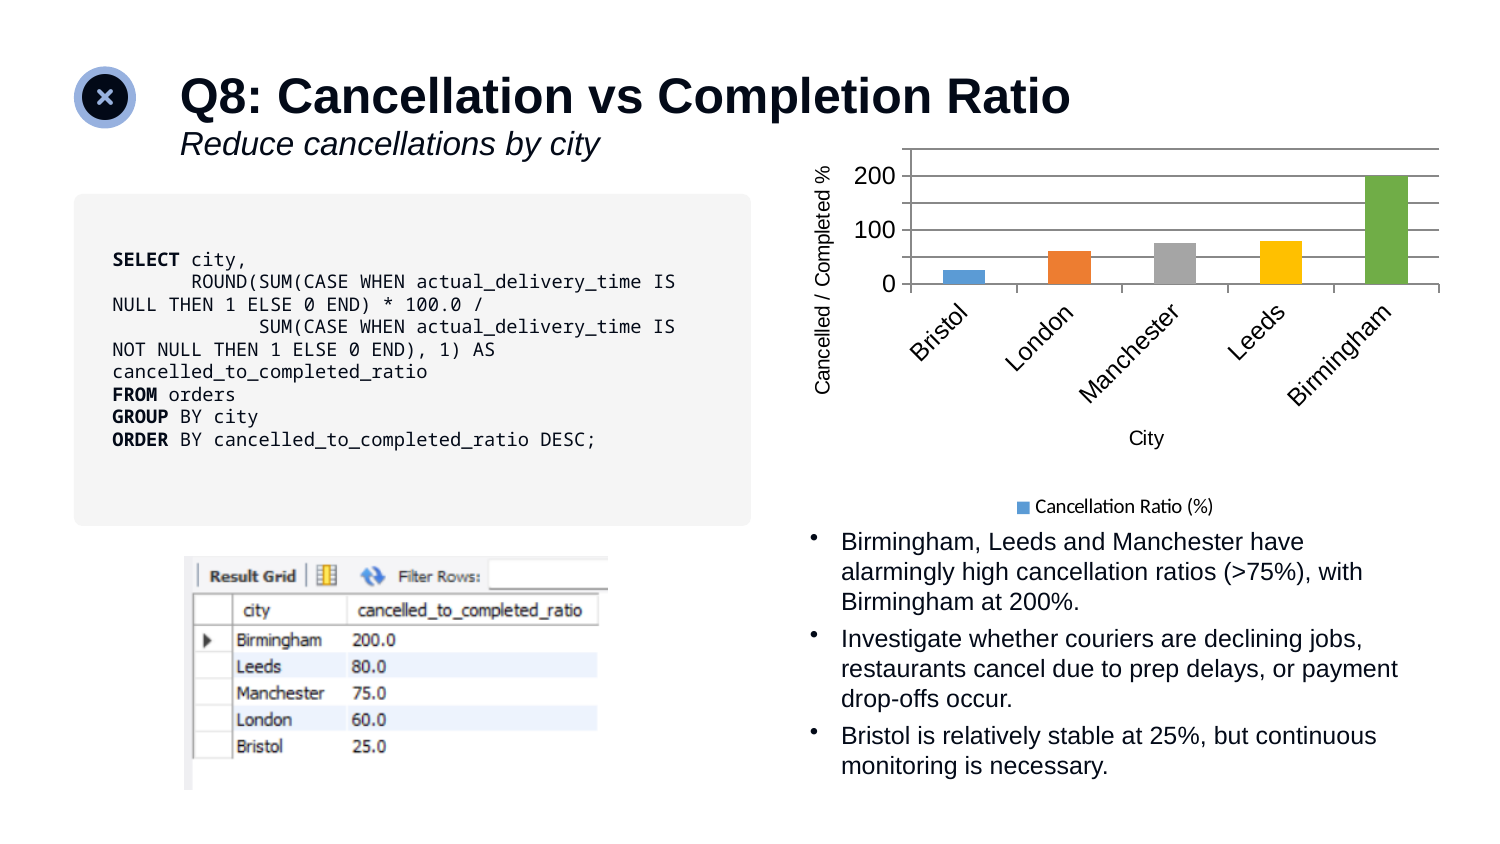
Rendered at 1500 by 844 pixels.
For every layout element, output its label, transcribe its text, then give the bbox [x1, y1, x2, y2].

text_box [85, 120, 125, 128]
text_box [86, 67, 124, 74]
text_box Birmingham, Leeds and Manchester have alarmingly high cancellation ratios (>75%), with Birmingham at 200%. Investigate whether couriers are declining jobs, restaurants cancel due to prep delays, or payment drop‑offs occur. Bristol is relatively stable at 25%, but continuous monitoring is necessary. [794, 581, 1425, 724]
text_box Q8: Cancellation vs Completion Ratio [165, 67, 1116, 119]
chart [777, 141, 1453, 524]
picture [82, 74, 128, 120]
text_box [74, 78, 82, 117]
text_box [74, 194, 750, 525]
picture [184, 556, 608, 790]
text_box [128, 78, 135, 117]
text_box Reduce cancellations by city [164, 119, 1440, 165]
text_box SELECT city, ROUND(SUM(CASE WHEN actual_delivery_time IS NULL THEN 1 ELSE 0 END) * 100.0 / SUM(CASE WHEN actual_delivery_time IS NOT NULL THEN 1 ELSE 0 END), 1) AS cancelled_to_completed_ratio FROM orders GROUP BY city ORDER BY cancelled_to_completed_ratio DESC; [97, 217, 728, 503]
